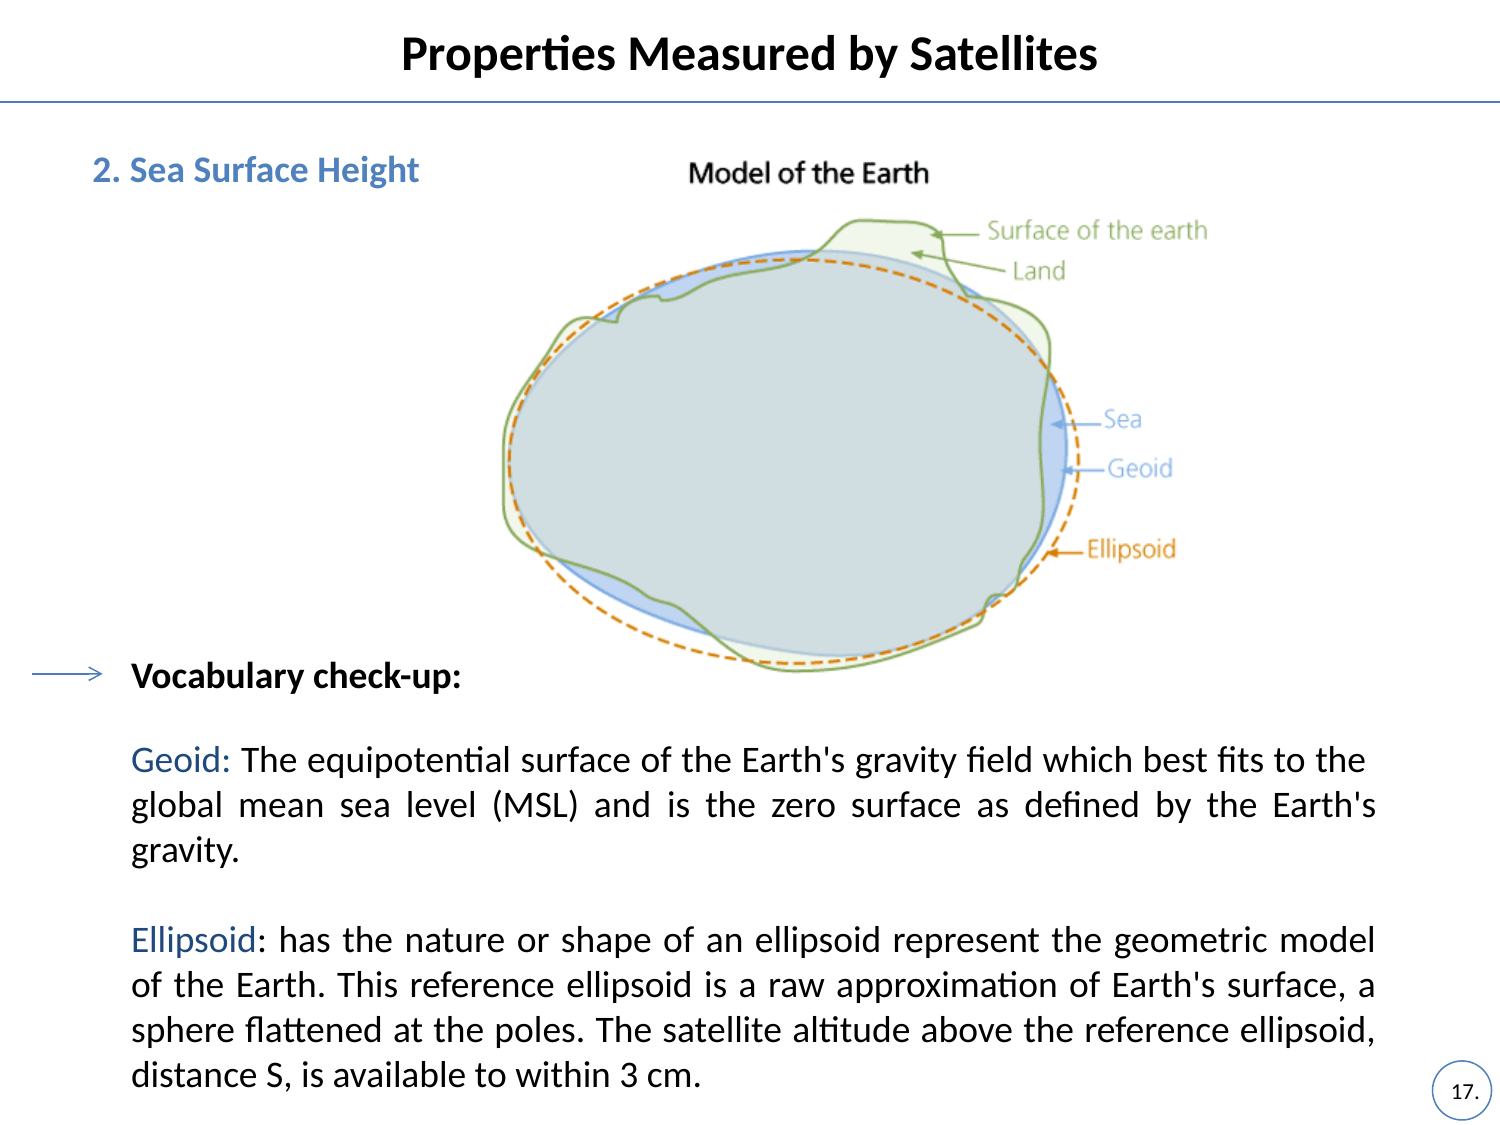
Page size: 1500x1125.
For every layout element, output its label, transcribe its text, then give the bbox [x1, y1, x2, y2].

text_box Vocabulary check-up: [116, 643, 530, 704]
text_box Properties Measured by Satellites [0, 0, 1500, 101]
text_box Geoid: The equipotential surface of the Earth's gravity field which best fits to the global mean sea level (MSL) and is the zero surface as defined by the Earth's gravity. Ellipsoid: has the nature or shape of an ellipsoid represent the geometric model of the Earth. This reference ellipsoid is a raw approximation of Earth's surface, a sphere flattened at the poles. The satellite altitude above the reference ellipsoid, distance S, is available to within 3 cm. [116, 727, 1392, 1125]
picture [501, 154, 1235, 675]
text_box 2. Sea Surface Height [77, 137, 740, 197]
text_box [1438, 1112, 1486, 1123]
text_box [1438, 1058, 1486, 1069]
text_box 17. [1436, 1069, 1500, 1112]
text_box [1430, 1072, 1436, 1109]
